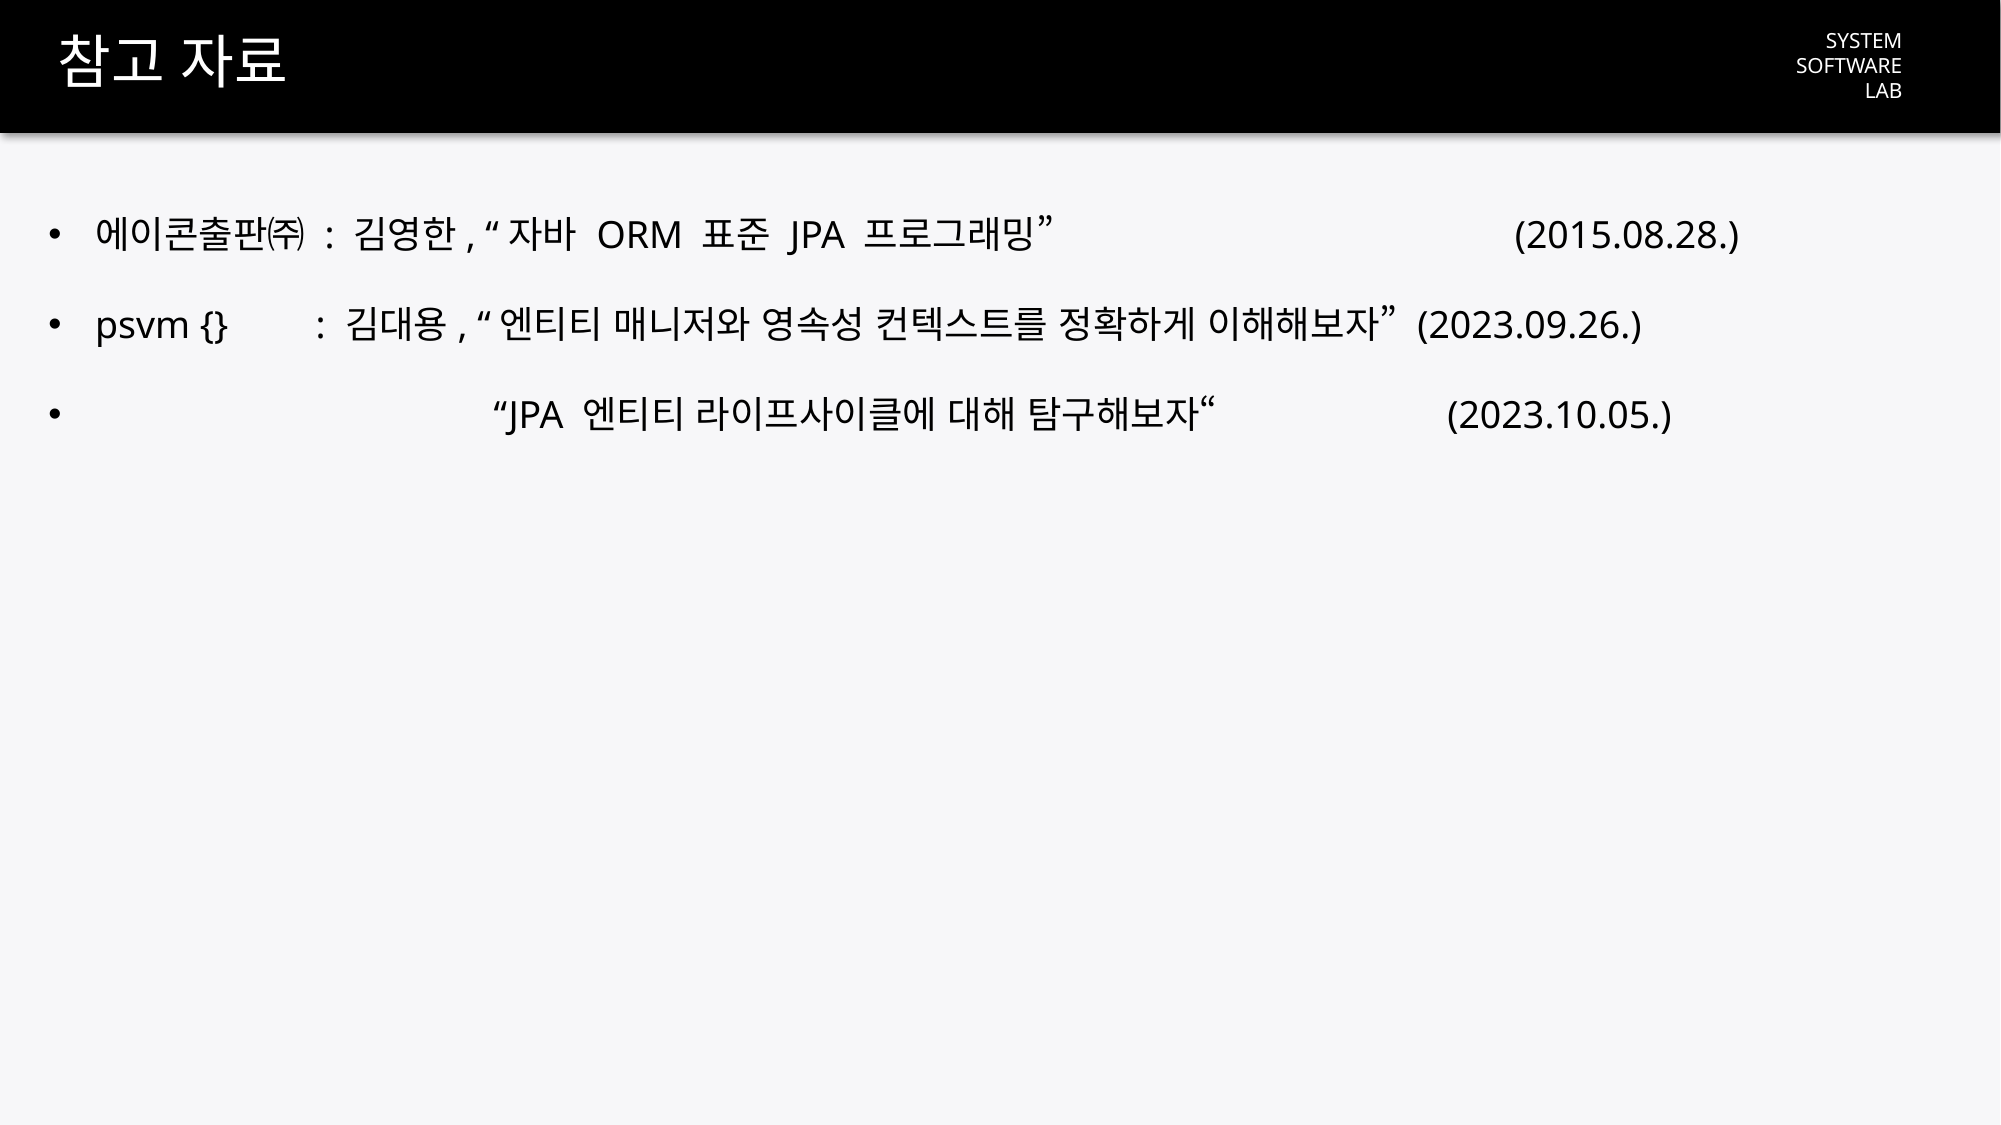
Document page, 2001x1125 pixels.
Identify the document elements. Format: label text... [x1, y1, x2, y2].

text_box [89, 282, 1671, 338]
text_box 에이콘출판㈜ : 김영한, “자바 ORM 표준 JPA 프로그래밍” (2015.08.28.) psvm {} : 김대용, “엔티티 매니저와 영속성 컨텍스트를 정확하게 이해해보자” (2023.09.26.) “JPA 엔티티 라이프사이클에 대해 탐구해보자“ (2023.10.05.) [33, 158, 1956, 444]
text_box [89, 194, 1662, 249]
title 참고 자료 [42, 25, 1694, 112]
text_box [89, 378, 1675, 427]
